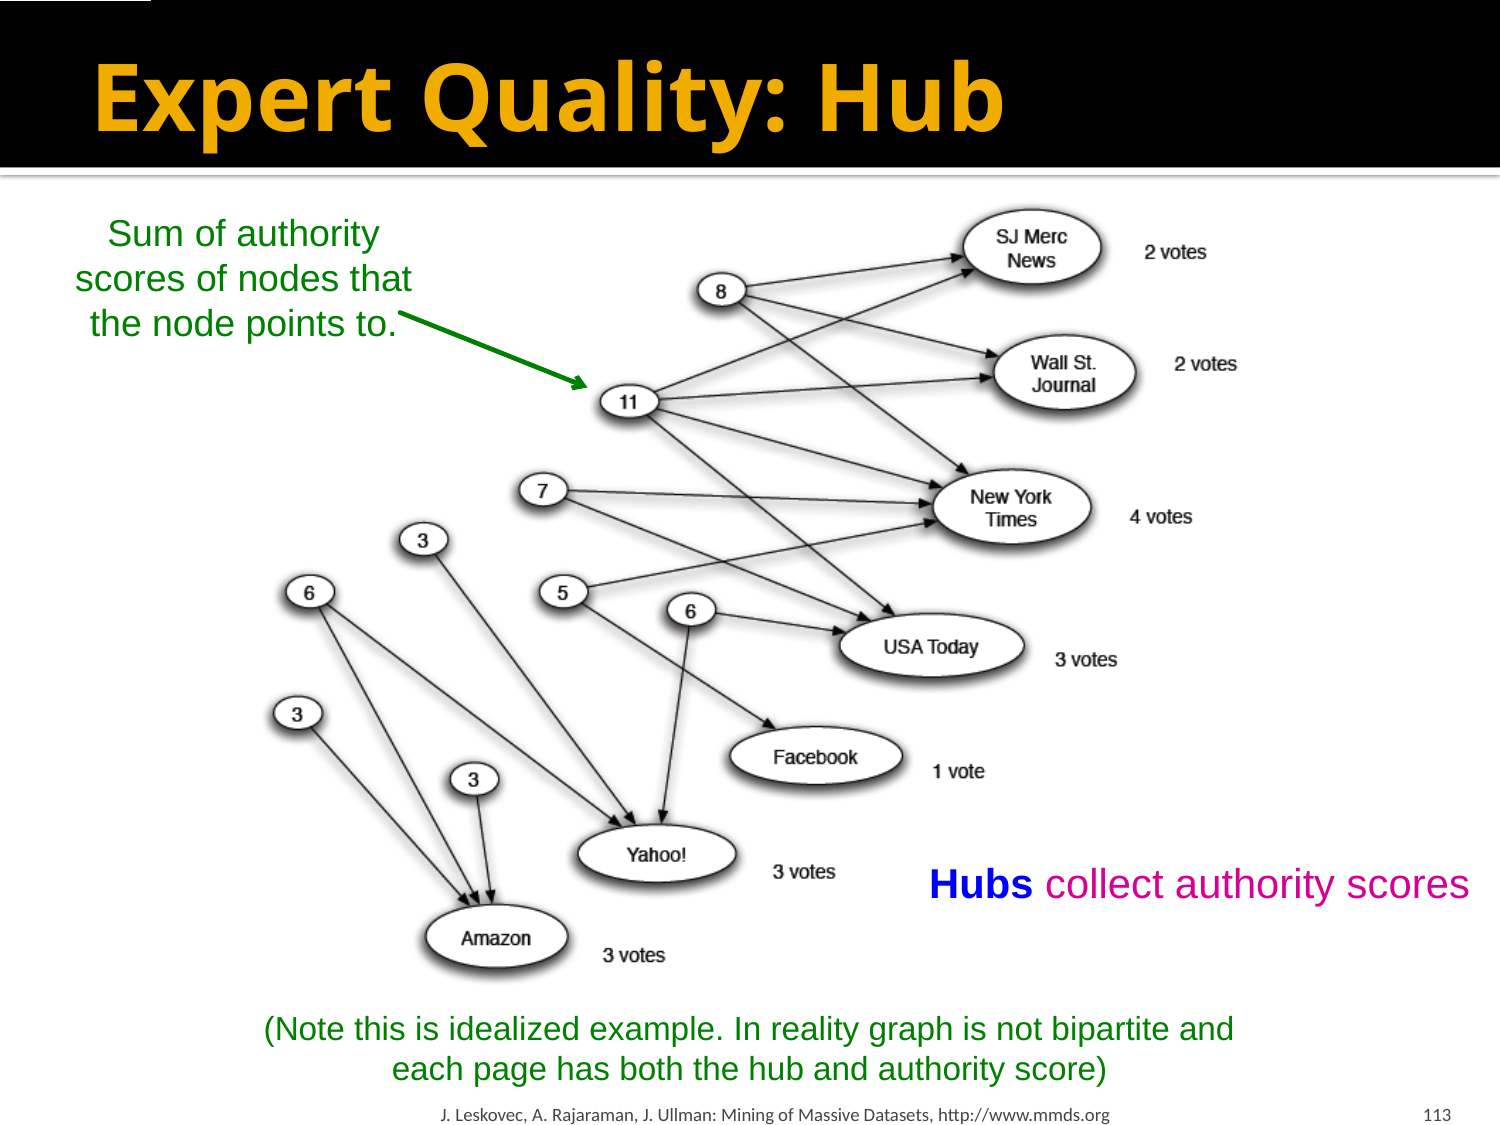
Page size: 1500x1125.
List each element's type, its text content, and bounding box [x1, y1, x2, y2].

text_box (Note this is idealized example. In reality graph is not bipartite and each page has both the hub and authority score) [224, 999, 1275, 1095]
title Expert Quality: Hub [75, 24, 1425, 163]
text_box Hubs collect authority scores [1261, 849, 1486, 915]
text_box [399, 312, 588, 388]
picture [249, 187, 1256, 986]
slide_number 113 [1345, 1080, 1467, 1125]
text_box Sum of authority scores of nodes that the node points to. [49, 201, 245, 352]
footer J. Leskovec, A. Rajaraman, J. Ullman: Mining of Massive Datasets, http://www.mmds.org [433, 1080, 1337, 1125]
